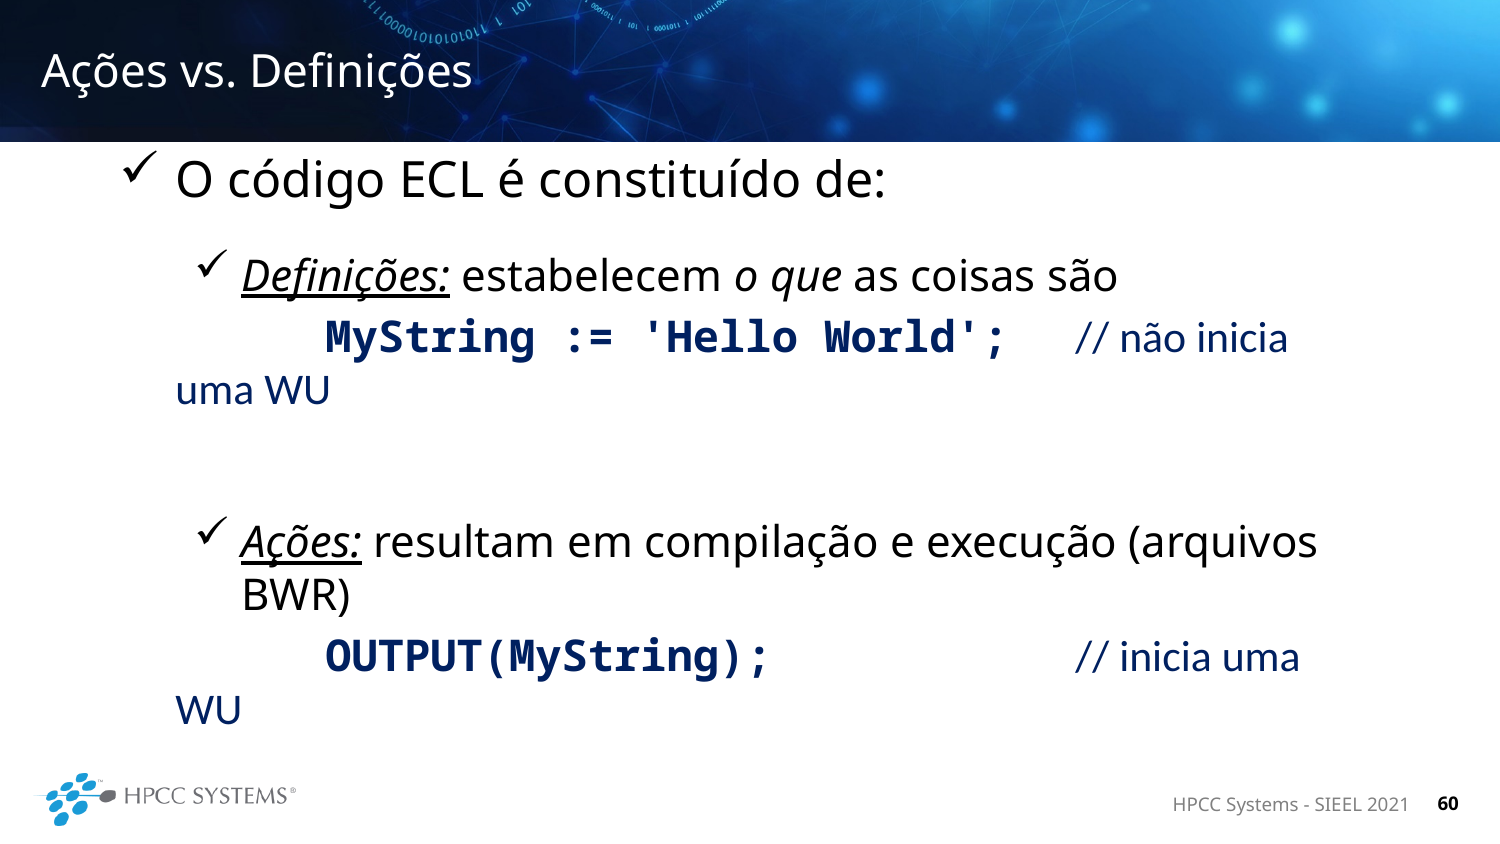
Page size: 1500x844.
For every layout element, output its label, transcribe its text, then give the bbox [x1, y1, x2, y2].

text_box O código ECL é constituído de: Definições: estabelecem o que as coisas são MyString := 'Hello World'; // não inicia uma WU Ações: resultam em compilação e execução (arquivos BWR) OUTPUT(MyString); // inicia uma WU [104, 140, 1392, 760]
slide_number 60 [1410, 781, 1459, 827]
footer HPCC Systems - SIEEL 2021 [851, 781, 1410, 827]
picture [0, 0, 1500, 142]
title Ações vs. Definições [41, 48, 1458, 156]
picture [28, 765, 300, 834]
